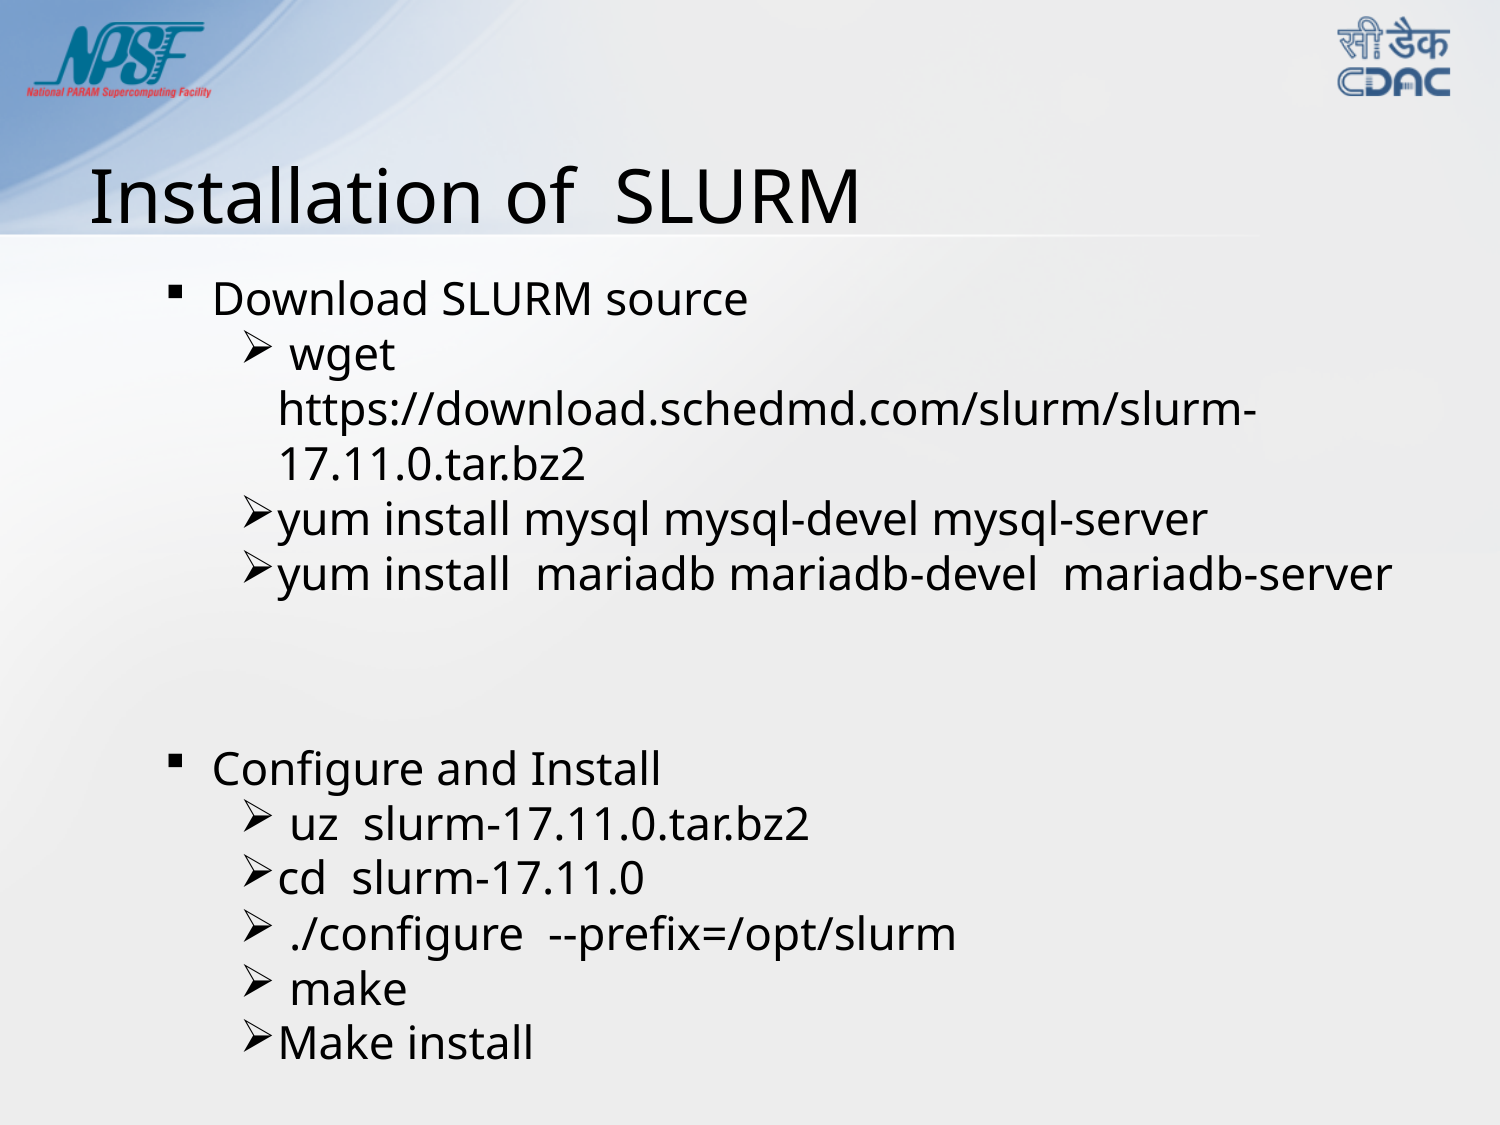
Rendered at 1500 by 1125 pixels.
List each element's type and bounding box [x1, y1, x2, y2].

picture [0, 12, 1500, 1125]
list [75, 262, 1425, 1005]
title [75, 58, 1425, 247]
